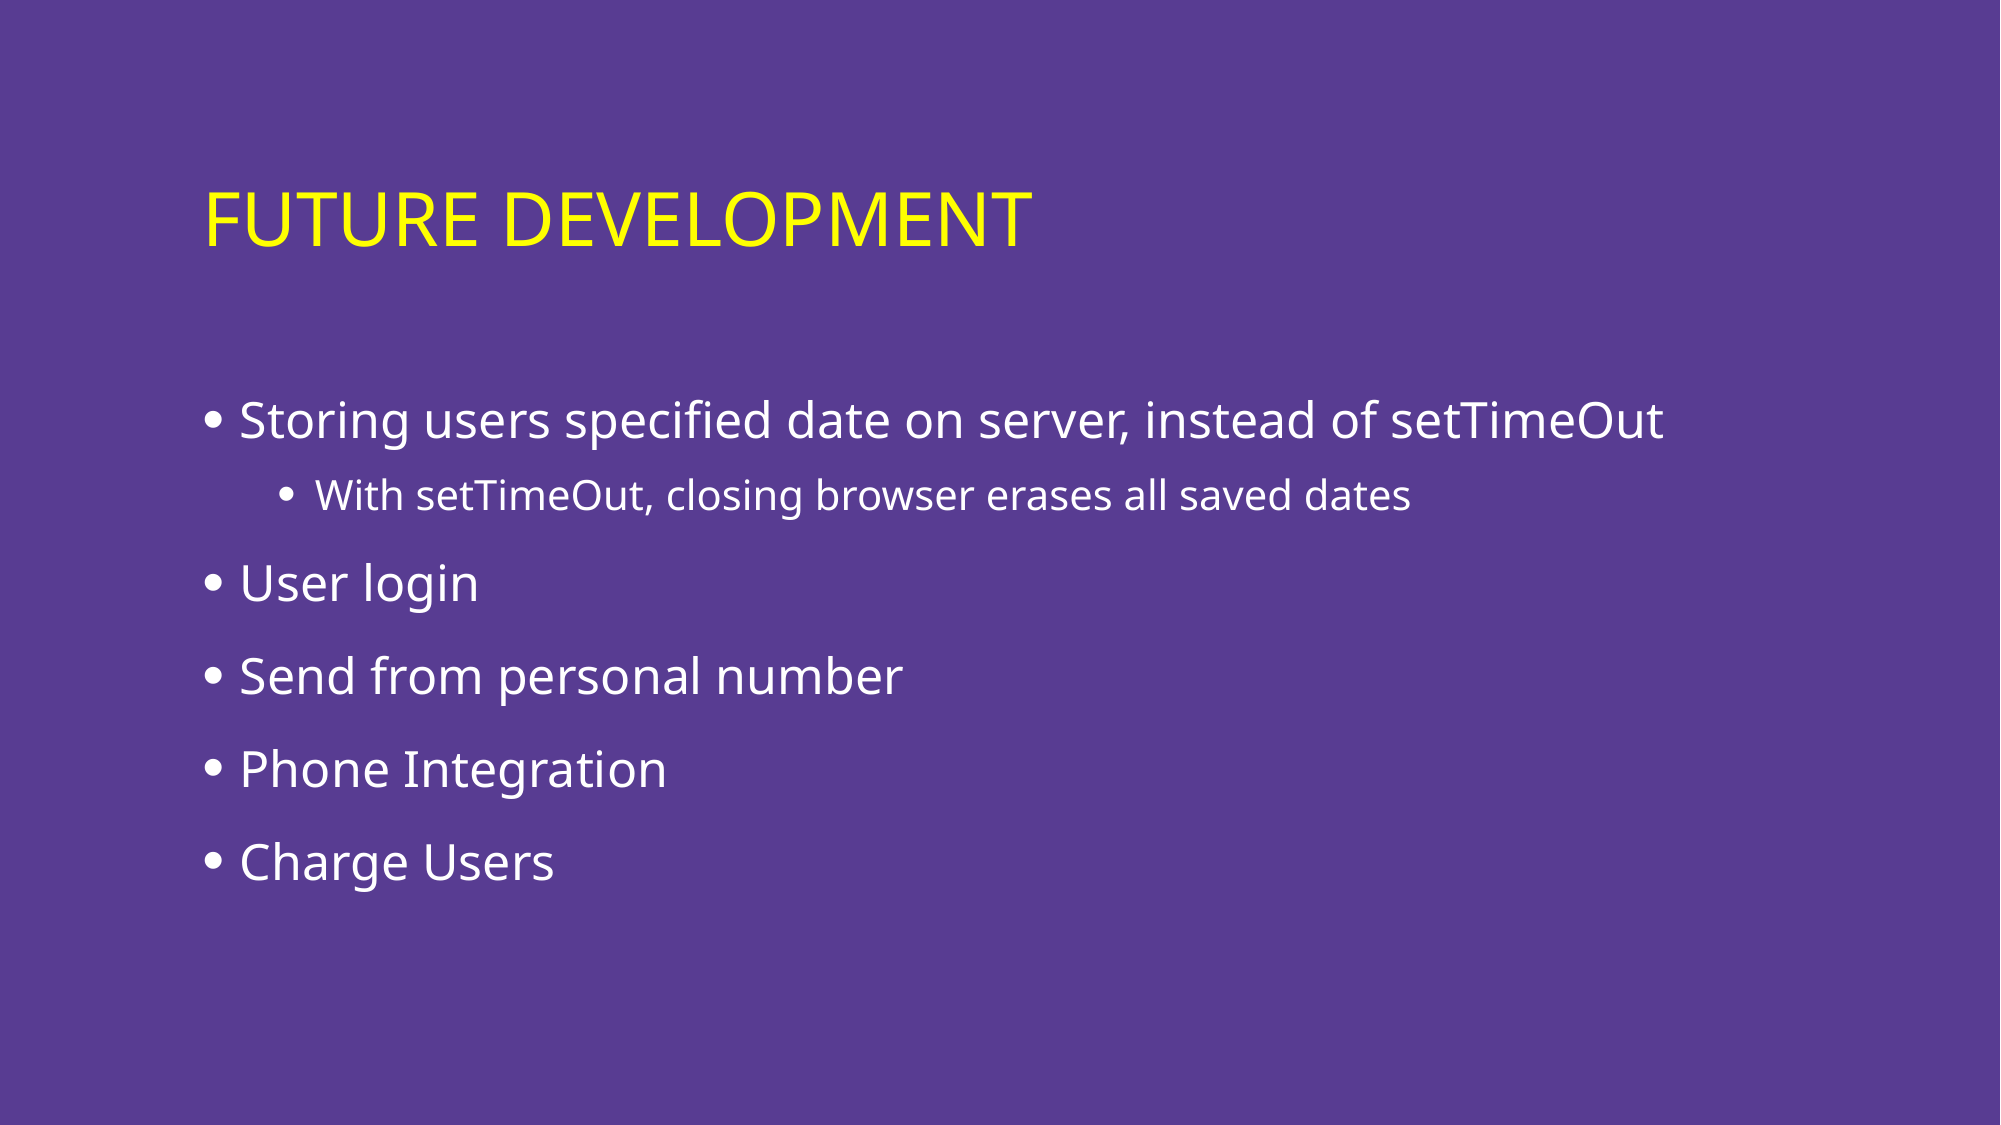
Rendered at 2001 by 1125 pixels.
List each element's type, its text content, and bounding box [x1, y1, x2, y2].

title Future Development [187, 101, 1813, 344]
list Storing users specified date on server, instead of setTimeOut With setTimeOut, closing browser erases all saved dates User login Send from personal number Phone Integration Charge Users [187, 369, 1813, 950]
